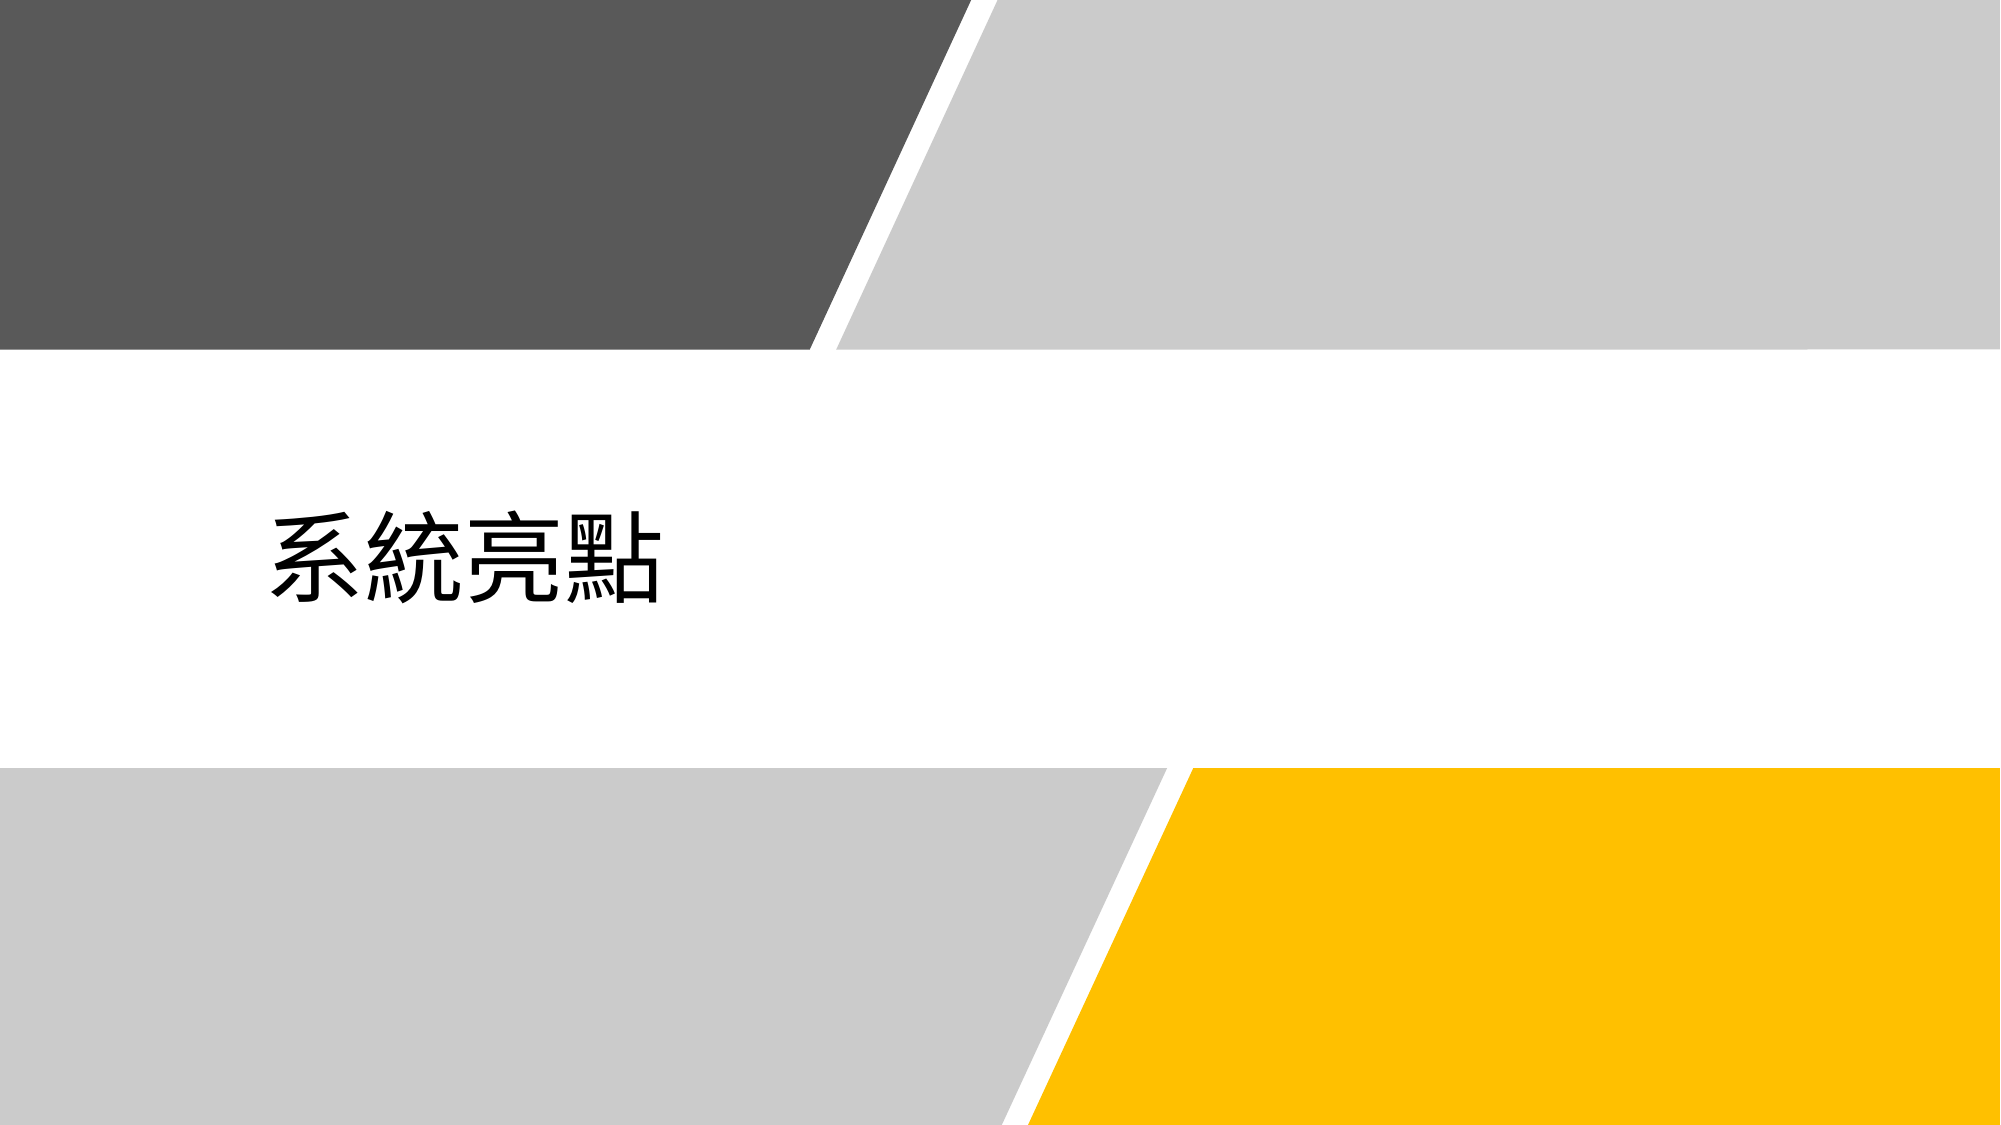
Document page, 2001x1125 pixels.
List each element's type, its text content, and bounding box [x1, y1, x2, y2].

text_box [1026, 767, 2000, 1125]
text_box [1007, 767, 1192, 1125]
title 系統亮點 [249, 368, 1750, 625]
text_box [0, 0, 973, 351]
text_box [834, 0, 2000, 351]
text_box [0, 767, 1169, 1125]
